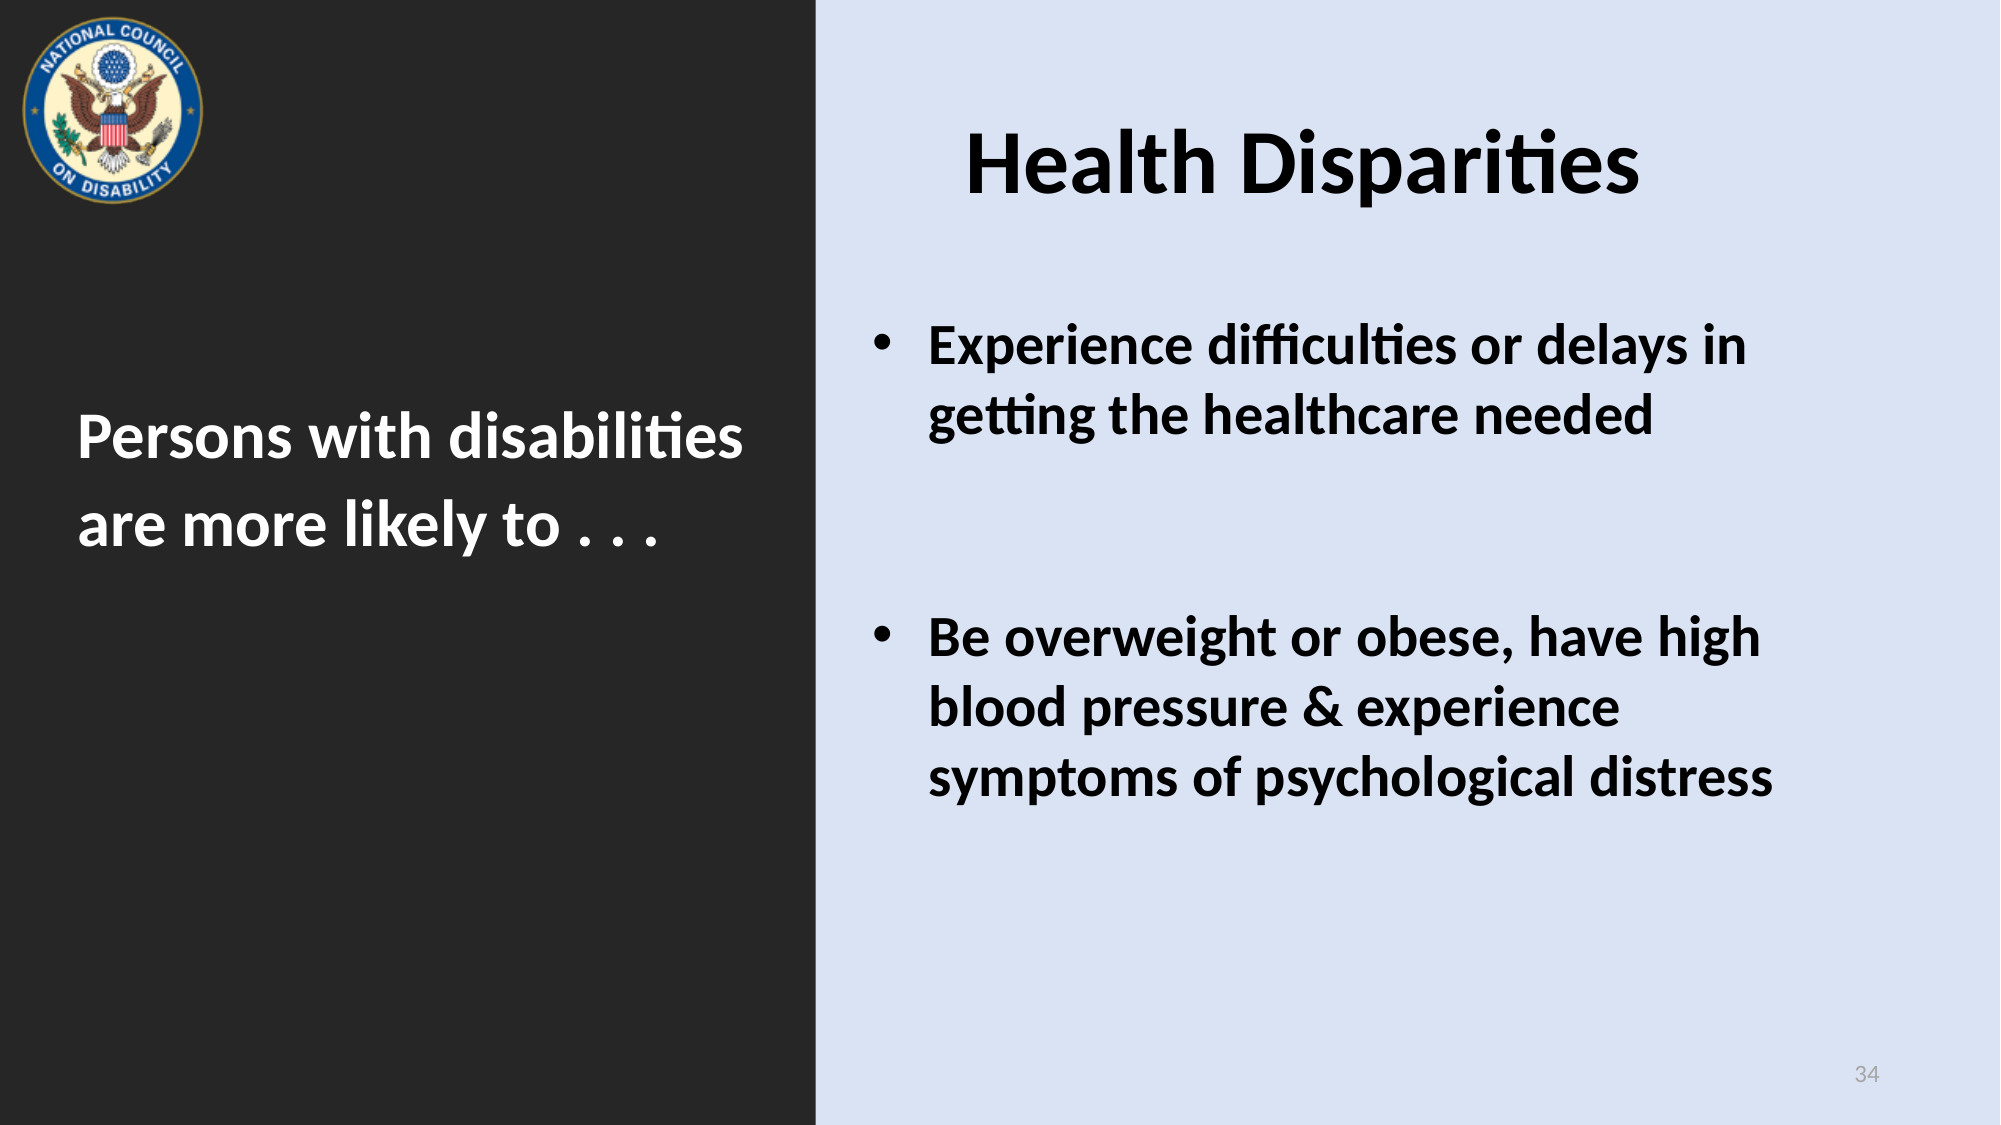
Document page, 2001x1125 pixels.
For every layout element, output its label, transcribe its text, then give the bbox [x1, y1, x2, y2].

title Health Disparities [870, 48, 1738, 266]
text_box Experience difficulties or delays in getting the healthcare needed [857, 298, 1901, 454]
text_box Persons with disabilities are more likely to . . . [62, 376, 788, 568]
text_box [0, 0, 817, 1125]
picture [13, 7, 213, 215]
text_box Be overweight or obese, have high blood pressure & experience symptoms of psychological distress [857, 520, 1814, 816]
slide_number 34 [1792, 1042, 1895, 1103]
